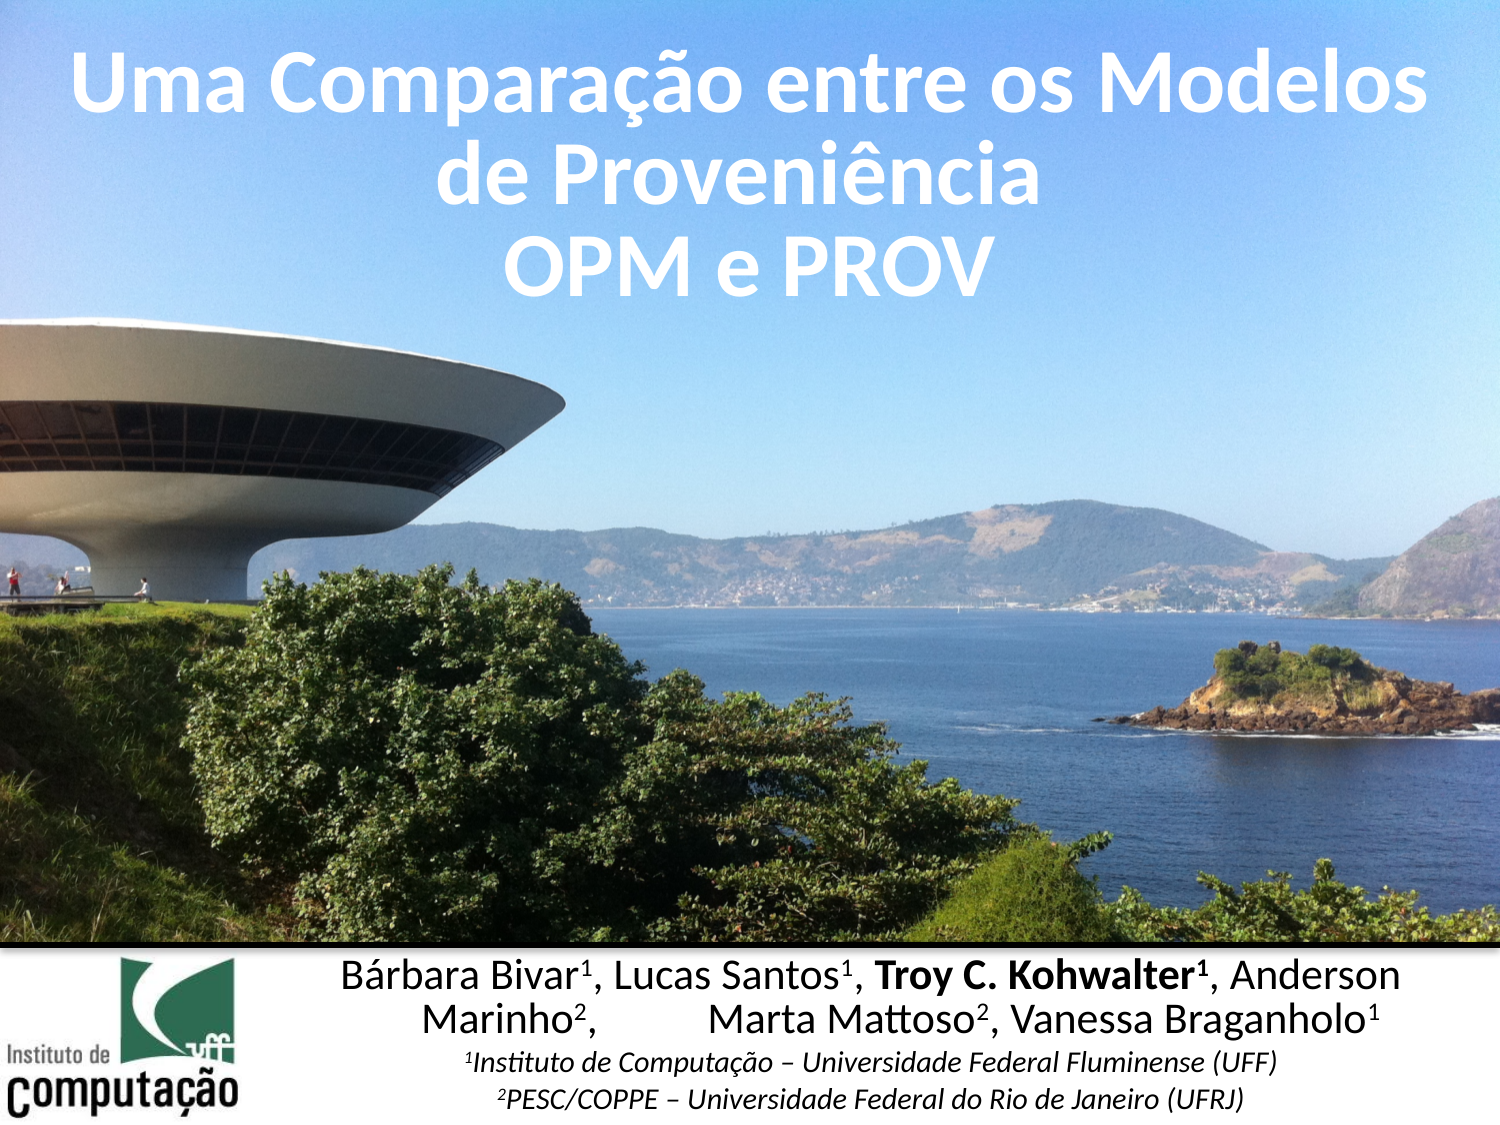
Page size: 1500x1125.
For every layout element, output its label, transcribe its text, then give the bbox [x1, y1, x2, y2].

picture [0, 364, 1500, 942]
picture [0, 948, 239, 1125]
subtitle Bárbara Bivar1, Lucas Santos1, Troy C. Kohwalter1, Anderson Marinho2, Marta Mattoso2, Vanessa Braganholo1 1Instituto de Computação – Universidade Federal Fluminense (UFF) 2PESC/COPPE – Universidade Federal do Rio de Janeiro (UFRJ) [239, 945, 1500, 1125]
title Uma Comparação entre os Modelos de Proveniência OPM e PROV [0, 0, 1500, 364]
